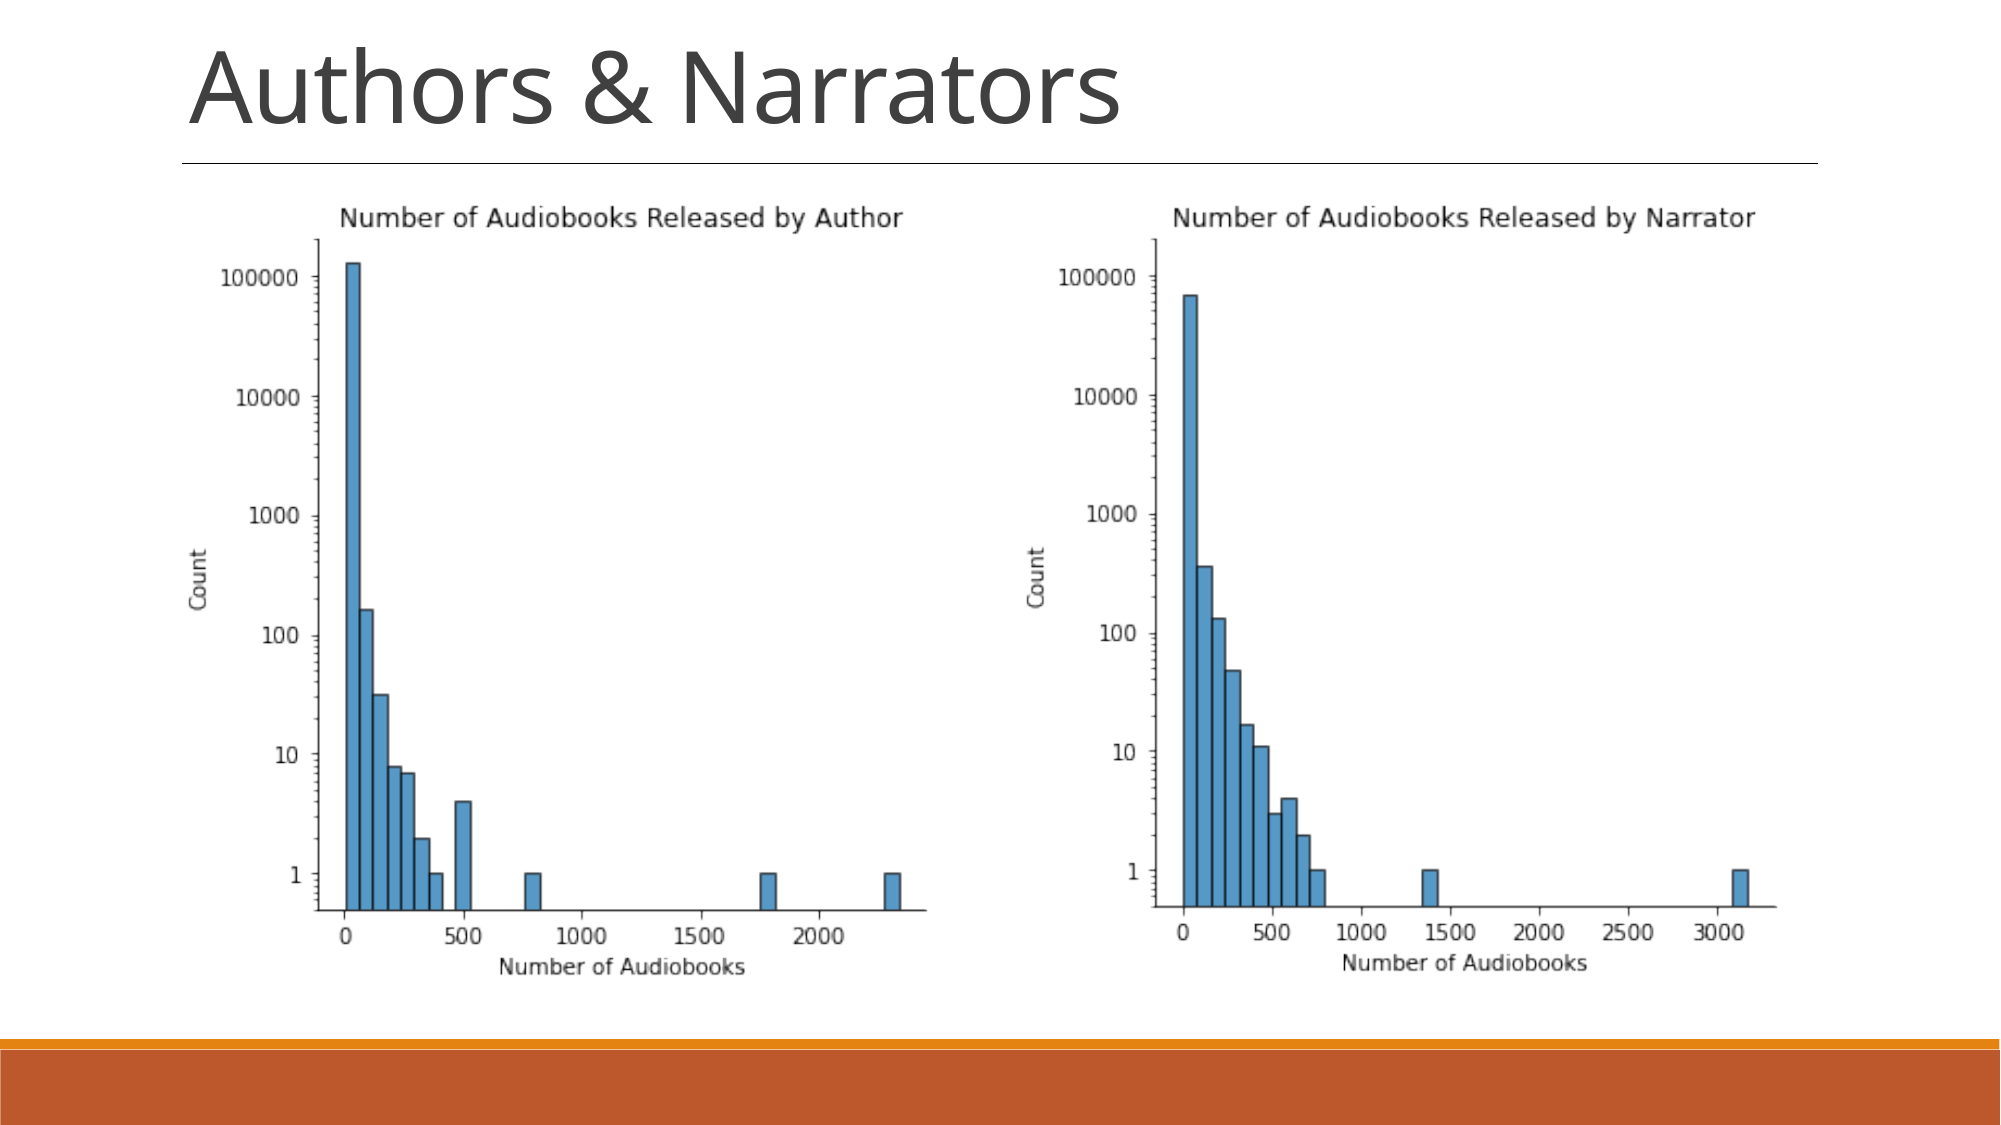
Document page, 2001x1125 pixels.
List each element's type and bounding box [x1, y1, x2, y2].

text_box [174, 190, 1791, 993]
text_box [174, 33, 1826, 178]
